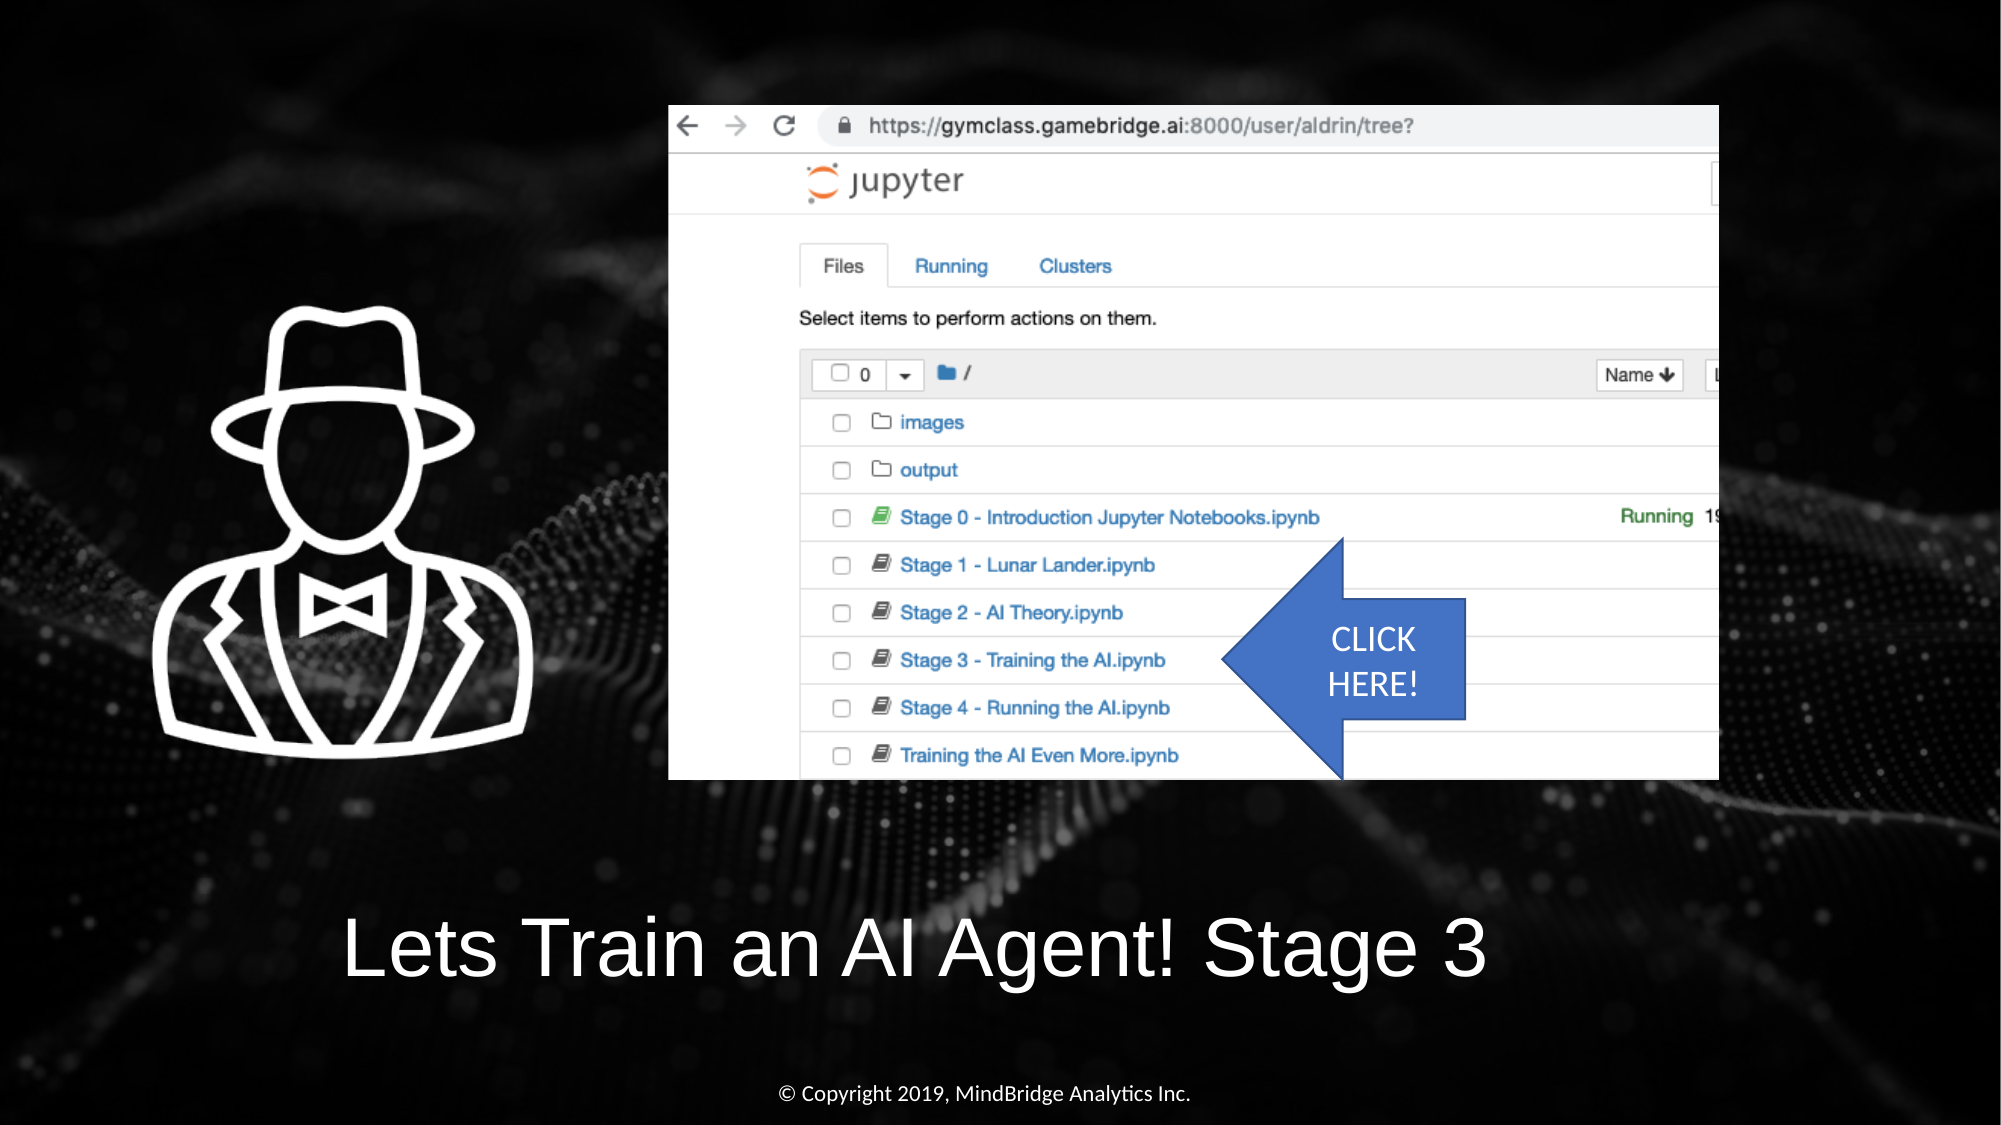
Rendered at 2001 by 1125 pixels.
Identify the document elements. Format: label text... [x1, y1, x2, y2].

picture [0, 0, 2001, 1125]
title Lets Train an AI Agent! Stage 3 [166, 888, 1666, 1003]
